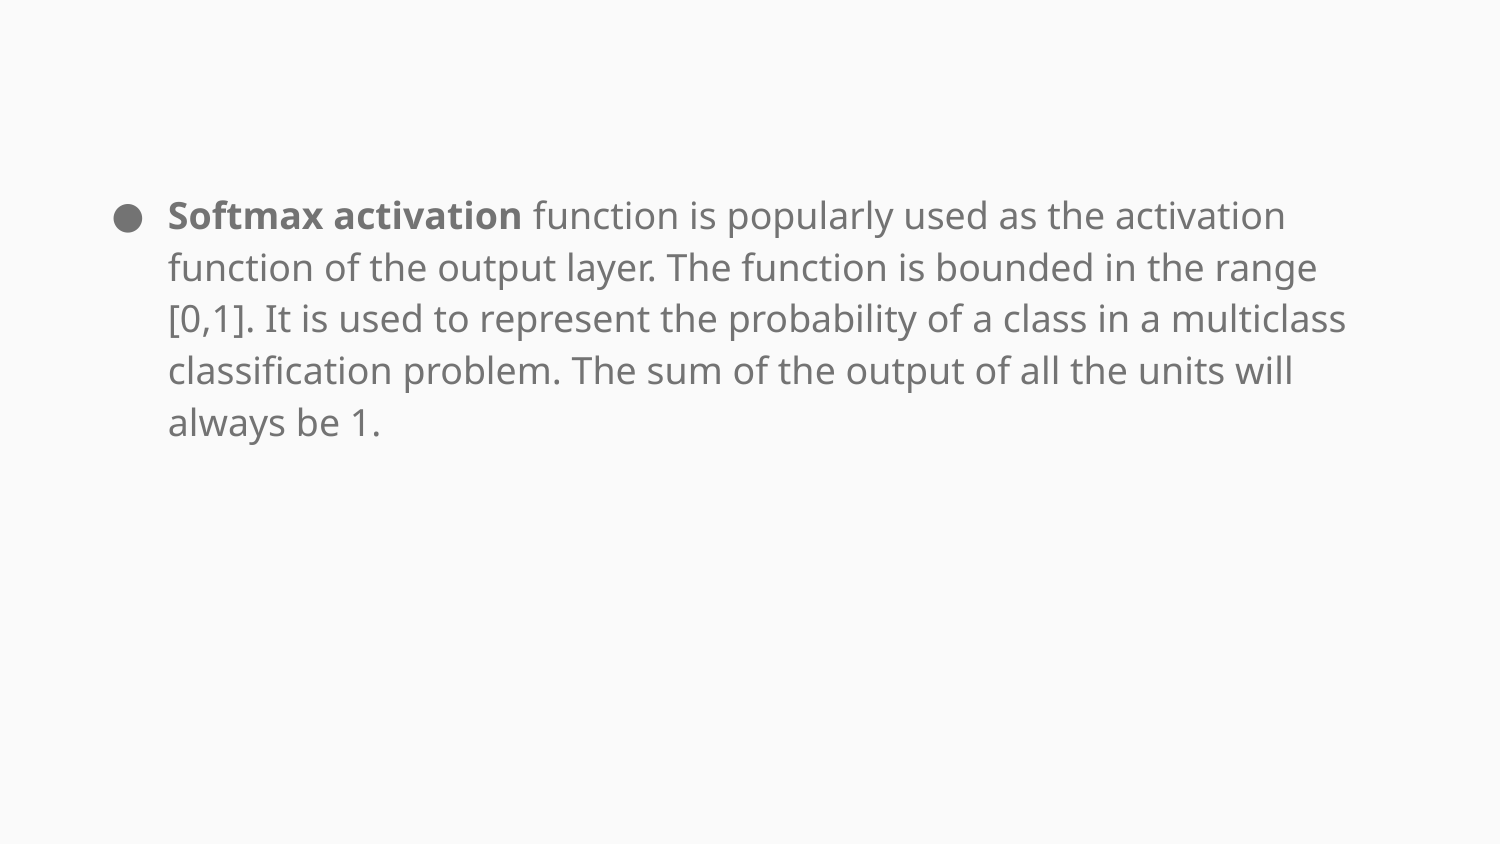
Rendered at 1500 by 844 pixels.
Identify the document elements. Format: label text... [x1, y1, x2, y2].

list Softmax activation function is popularly used as the activation function of the output layer. The function is bounded in the range [0,1]. It is used to represent the probability of a class in a multiclass classification problem. The sum of the output of all the units will always be 1. [78, 170, 1429, 756]
